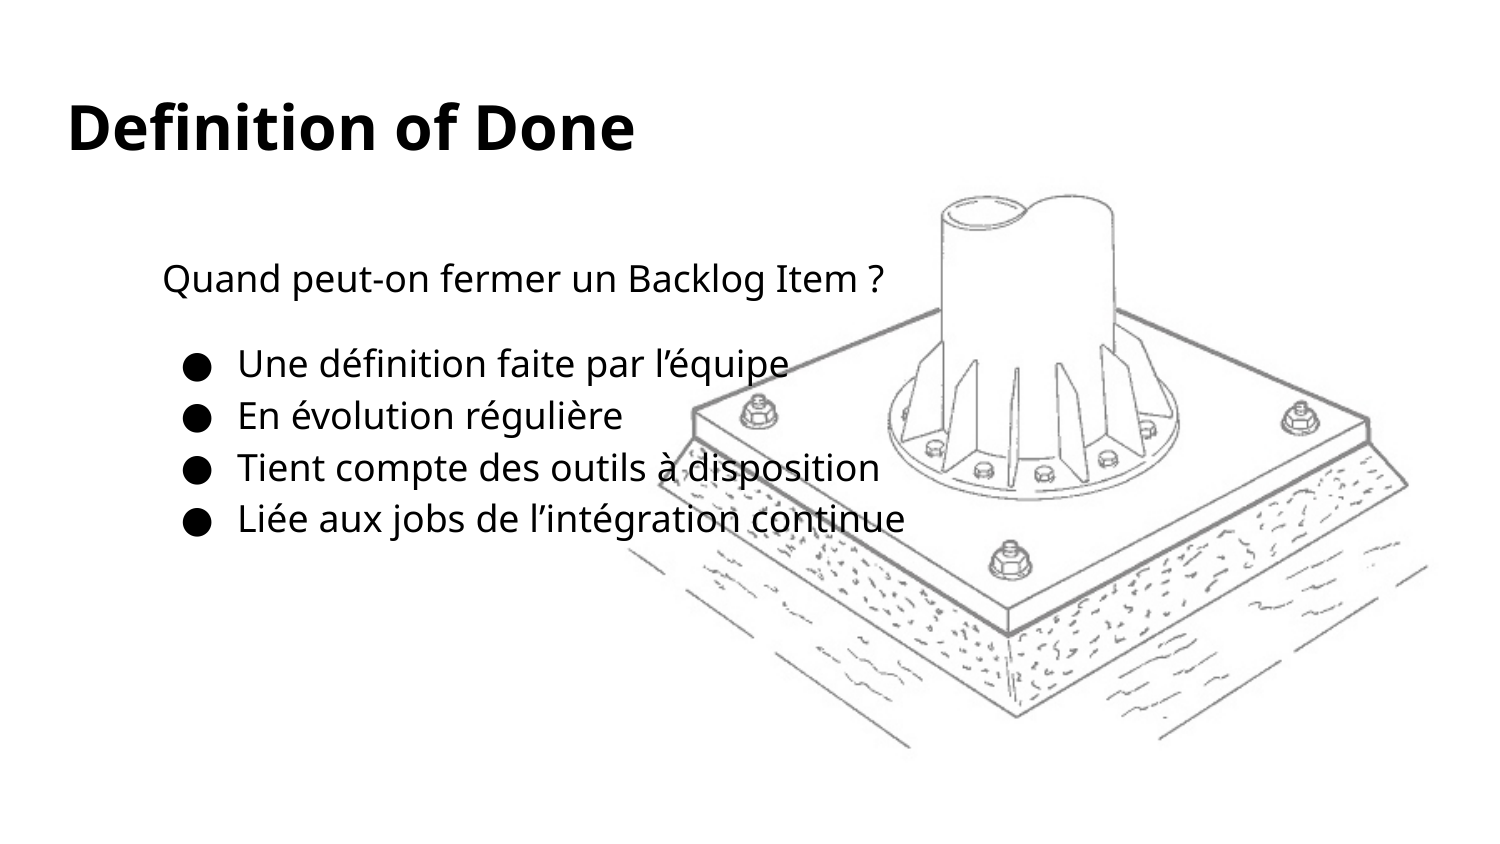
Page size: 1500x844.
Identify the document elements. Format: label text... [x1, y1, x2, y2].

title Definition of Done [51, 72, 1449, 176]
list Quand peut-on fermer un Backlog Item ? Une définition faite par l’équipe En évolution régulière Tient compte des outils à disposition Liée aux jobs de l’intégration continue [147, 233, 619, 611]
picture [624, 176, 1450, 800]
